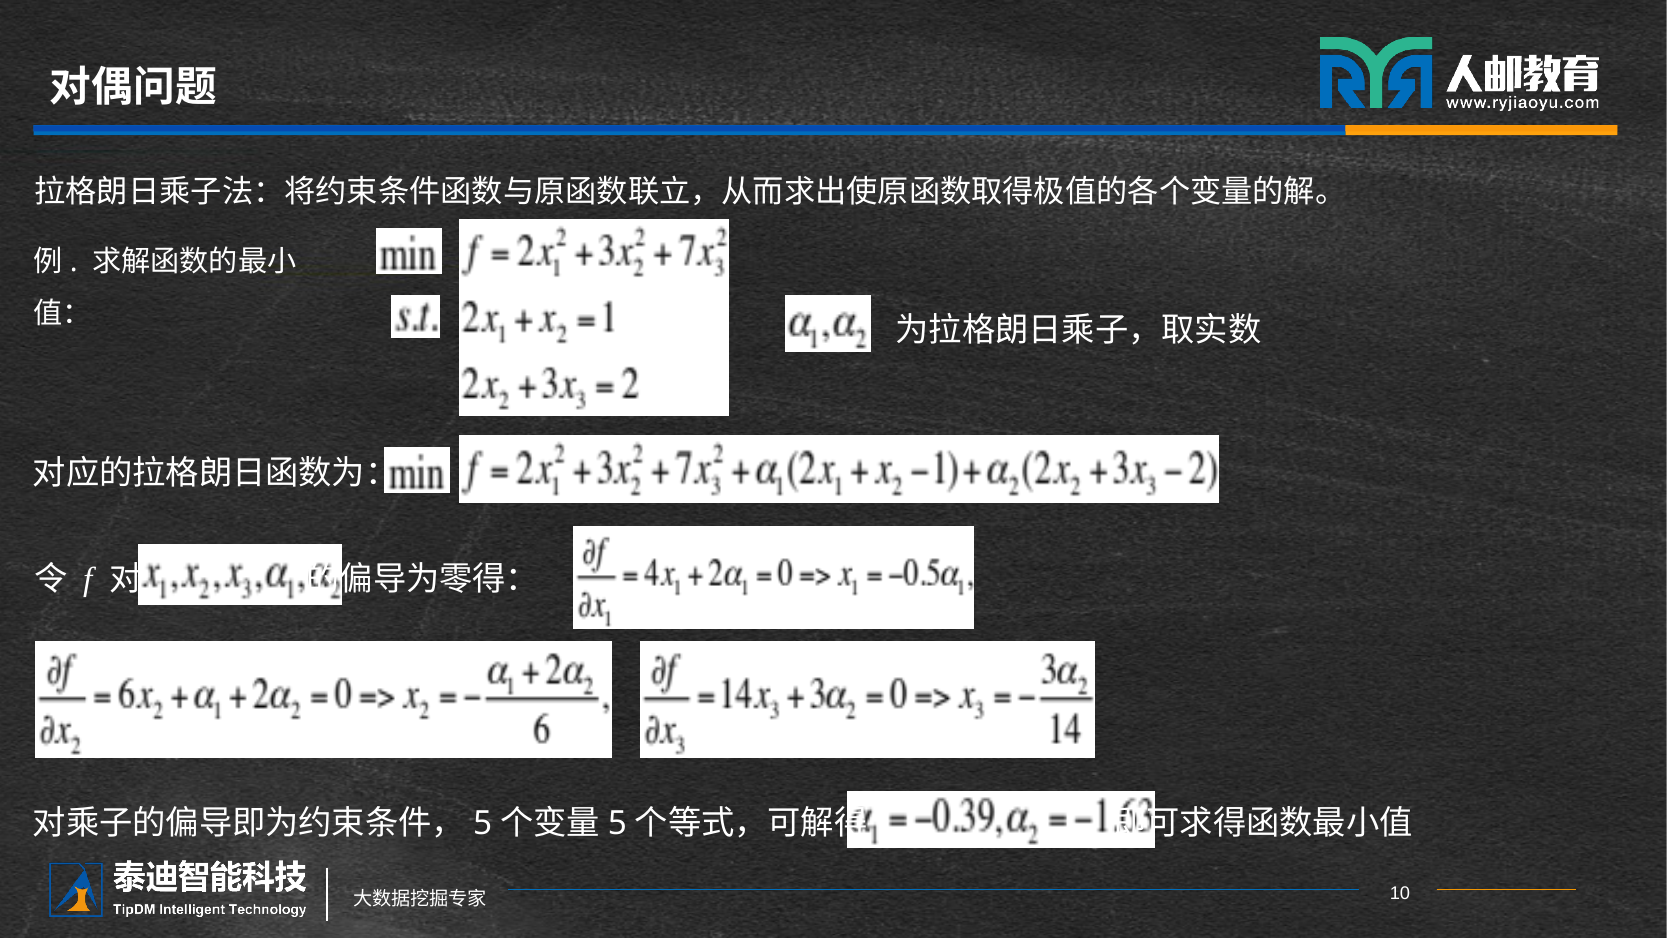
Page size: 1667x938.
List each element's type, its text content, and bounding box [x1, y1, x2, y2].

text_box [34, 640, 612, 758]
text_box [846, 790, 1155, 849]
title 对偶问题 [34, 49, 1535, 122]
text_box 令 f 对 的偏导为零得： [19, 529, 568, 617]
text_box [458, 434, 1219, 503]
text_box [784, 294, 872, 353]
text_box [572, 525, 975, 630]
picture [0, 0, 1667, 938]
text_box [639, 640, 1096, 758]
text_box 为拉格朗日乘子，取实数 [880, 280, 1388, 361]
text_box 对乘子的偏导即为约束条件，5个变量5个等式，可解得 即可求得函数最小值 [17, 773, 1485, 851]
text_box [18, 217, 730, 416]
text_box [137, 544, 343, 606]
list 拉格朗日乘子法：将约束条件函数与原函数联立，从而求出使原函数取得极值的各个变量的解。 [19, 144, 1468, 204]
text_box 对应的拉格朗日函数为： [18, 423, 494, 504]
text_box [383, 446, 451, 494]
